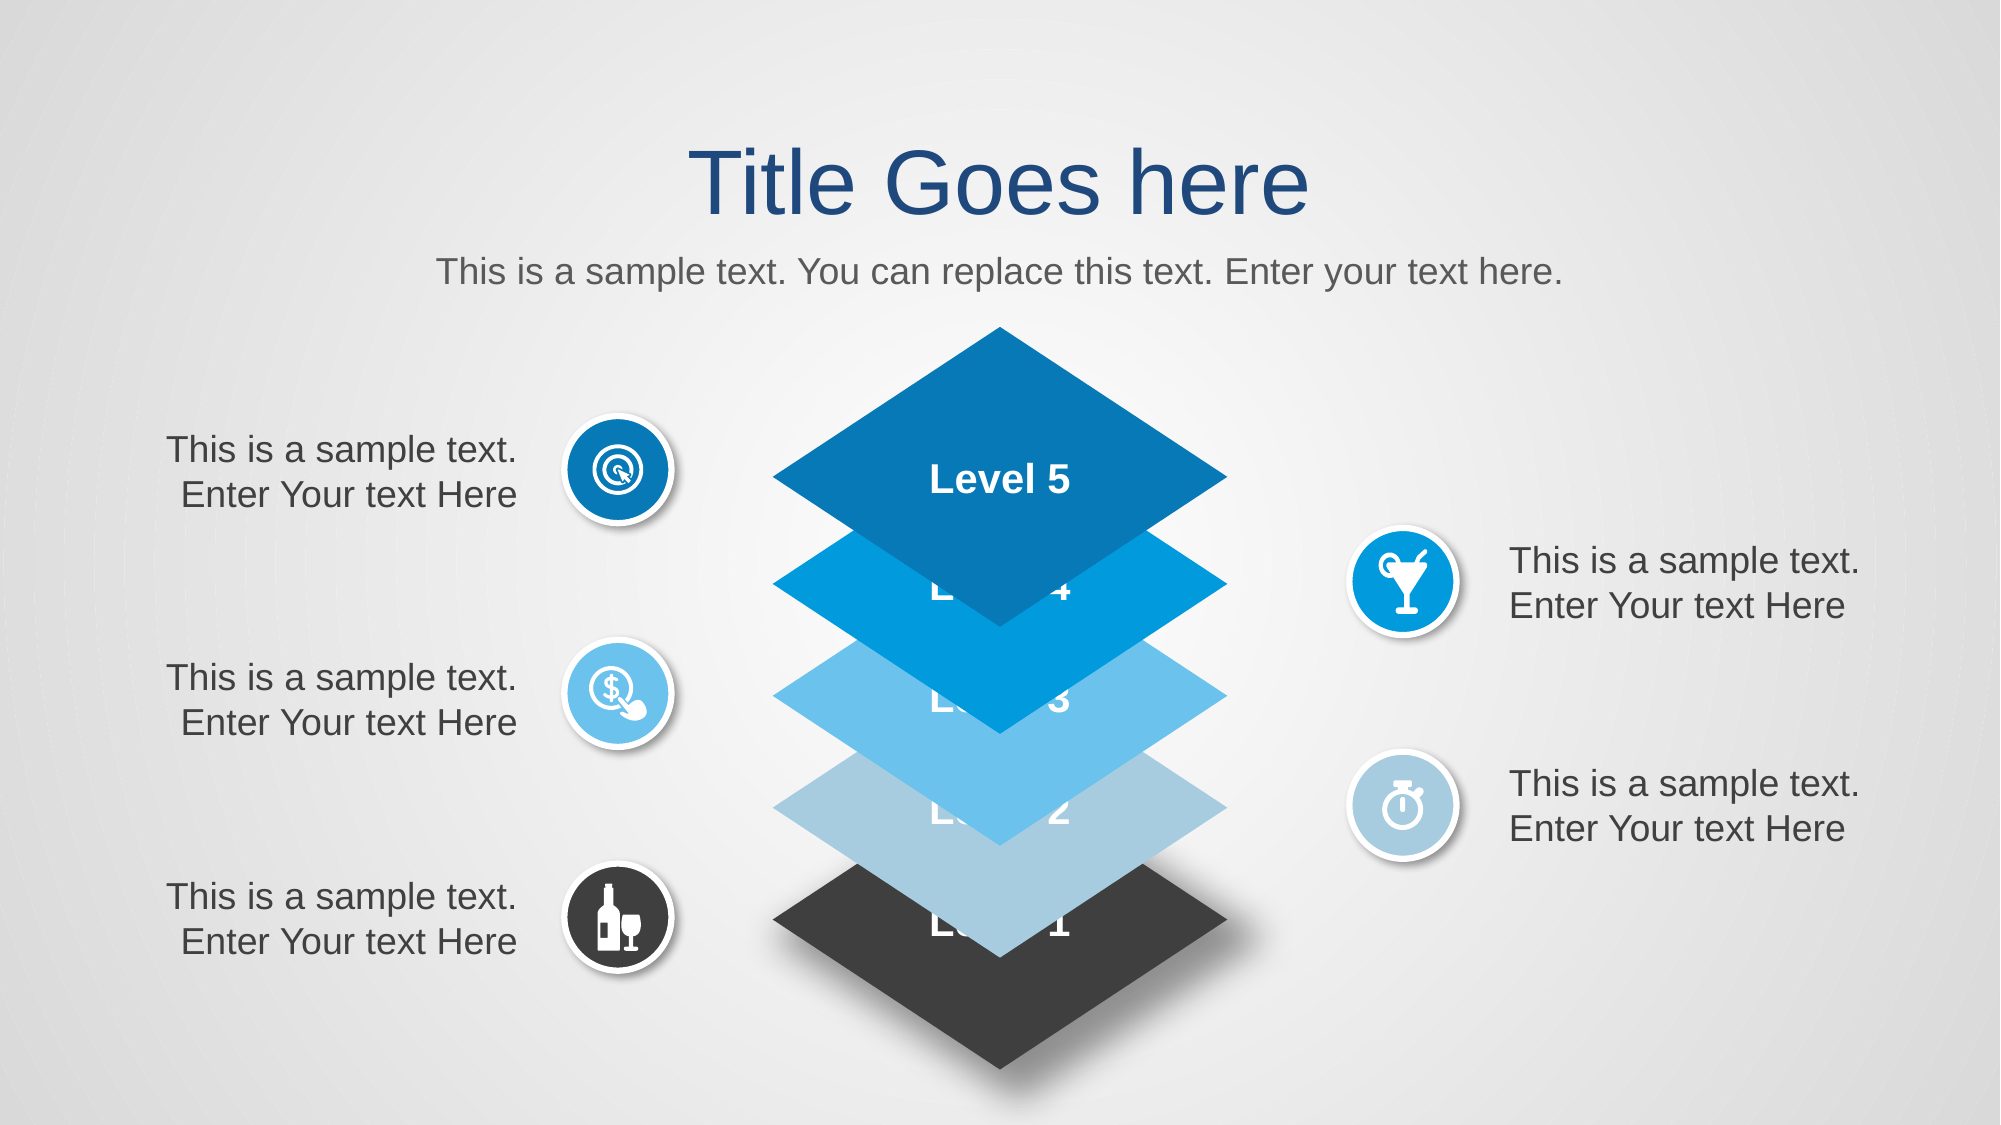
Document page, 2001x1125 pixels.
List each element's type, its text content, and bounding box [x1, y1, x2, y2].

text_box Level 1 [770, 864, 1230, 1072]
text_box Level 3 [770, 640, 1230, 848]
text_box Level 4 [770, 531, 1230, 736]
text_box Level 5 [770, 325, 1230, 629]
text_box This is a sample text. Enter Your text Here [1494, 751, 1945, 857]
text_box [592, 444, 644, 496]
text_box Level 2 [770, 752, 1230, 960]
text_box Title Goes here [650, 115, 1350, 239]
text_box This is a sample text. You can replace this text. Enter your text here. [391, 239, 1609, 300]
text_box [562, 637, 674, 750]
text_box This is a sample text. Enter Your text Here [81, 864, 533, 970]
text_box [562, 413, 674, 526]
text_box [564, 863, 672, 971]
text_box This is a sample text. Enter Your text Here [81, 417, 533, 522]
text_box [1349, 751, 1457, 859]
text_box This is a sample text. Enter Your text Here [81, 645, 533, 751]
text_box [1349, 527, 1457, 636]
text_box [588, 665, 647, 721]
text_box This is a sample text. Enter Your text Here [1494, 529, 1945, 634]
